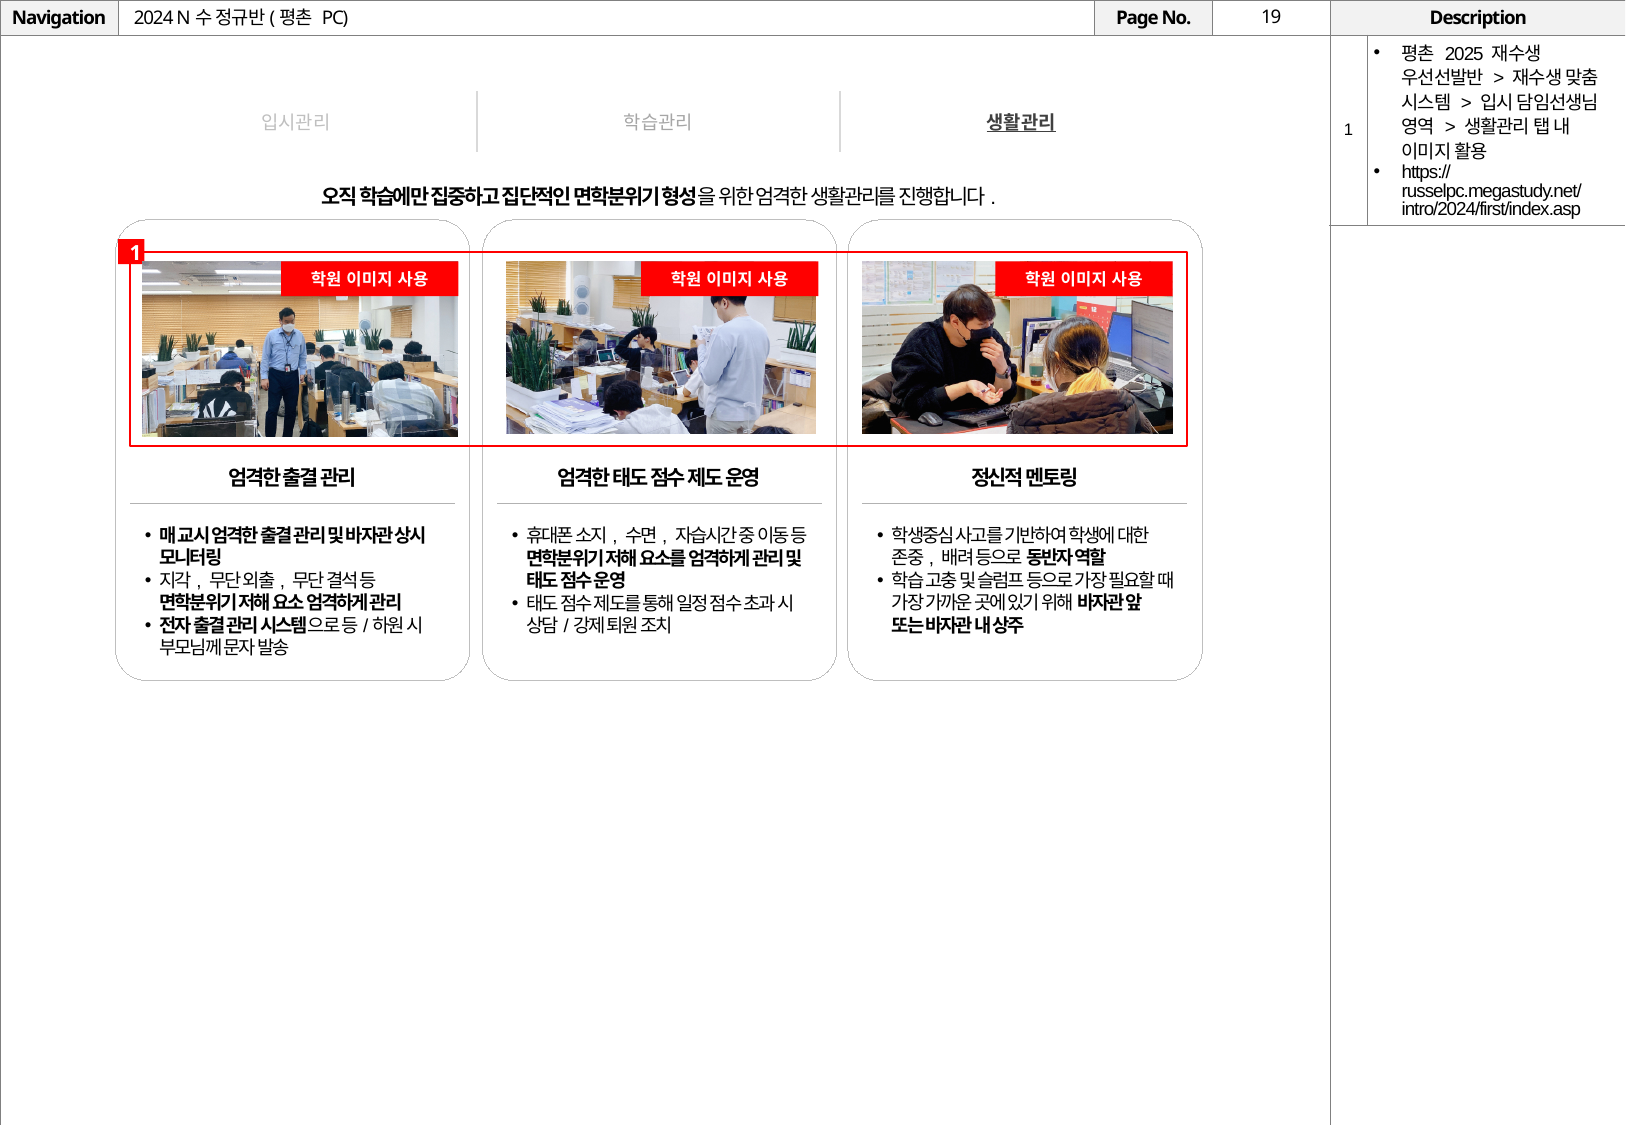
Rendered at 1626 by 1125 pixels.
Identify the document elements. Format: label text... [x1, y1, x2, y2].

picture [862, 260, 1173, 434]
text_box [115, 246, 470, 681]
text_box [119, 219, 470, 250]
table_header 평촌 2025 재수생 우선선발반 > 재수생 맞춤 시스템 > 입시 담임선생님 영역 > 생활관리 탭 내 이미지 활용 https://russelpc.megastudy.net/intro/2024/first/index.asp [1368, 36, 1625, 225]
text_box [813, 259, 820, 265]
text_box [847, 219, 1203, 681]
text_box [128, 250, 1189, 448]
text_box 오직 학습에만 집중하고 집단적인 면학분위기 형성을 위한 엄격한 생활관리를 진행합니다. [115, 176, 1203, 216]
picture [506, 260, 816, 434]
title 2024 N수 정규반(평촌 PC) [118, 0, 1097, 35]
text_box 1 [116, 237, 146, 266]
text_box 엄격한 태도 점수 제도 운영 [497, 457, 822, 498]
text_box [482, 448, 837, 681]
table_header 학습관리 [478, 91, 839, 152]
table_header 생활관리 [841, 91, 1202, 152]
text_box 엄격한 출결 관리 [129, 457, 455, 498]
text_box 학생중심 사고를 기반하여 학생에 대한 존중, 배려 등으로 동반자 역할 학습 고충 및 슬럼프 등으로 가장 필요할 때 가장 가까운 곳에 있기 위해 바자관 앞 또는 바자관 내 상주 [862, 516, 1188, 667]
text_box 매 교시 엄격한 출결 관리 및 바자관 상시 모니터링 지각, 무단 외출, 무단 결석 등 면학분위기 저해 요소 엄격하게 관리 전자 출결 관리 시스템으로 등/하원 시 부모님께 문자 발송 [129, 516, 455, 667]
text_box [482, 219, 837, 250]
text_box 휴대폰 소지, 수면, 자습시간 중 이동 등 면학분위기 저해 요소를 엄격하게 관리 및 태도 점수 운영 태도 점수 제도를 통해 일정 점수 초과 시 상담/강제 퇴원 조치 [497, 516, 822, 644]
table_header 1 [1329, 36, 1367, 225]
text_box 정신적 멘토링 [862, 457, 1188, 498]
picture [142, 261, 459, 437]
table_header 입시관리 [115, 91, 476, 152]
